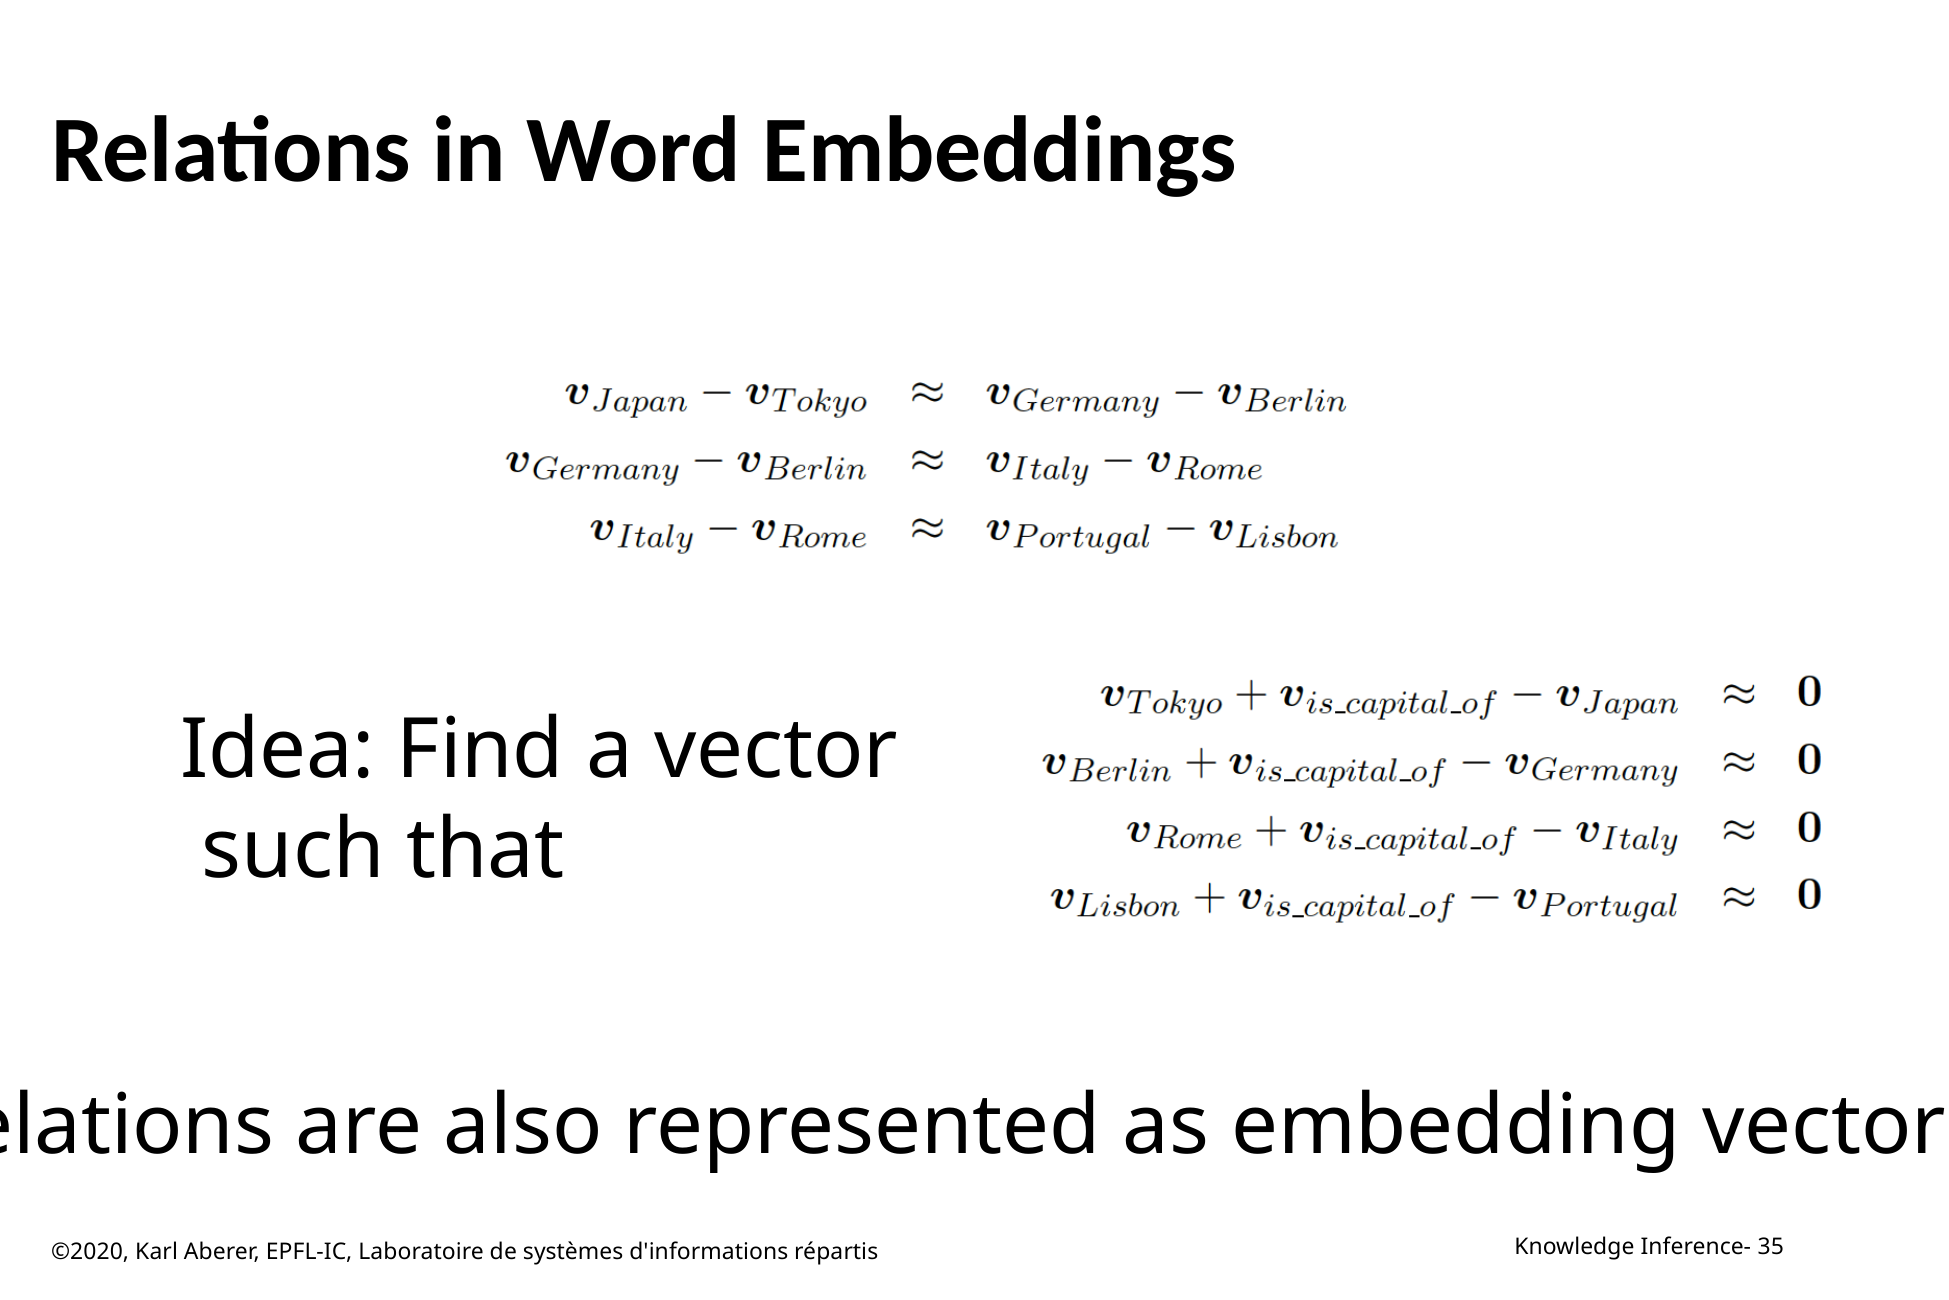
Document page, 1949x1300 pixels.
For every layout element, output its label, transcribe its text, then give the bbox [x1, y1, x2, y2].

title Relations in Word Embeddings [32, 57, 1803, 232]
footer ©2020, Karl Aberer, EPFL-IC, Laboratoire de systèmes d'informations répartis [32, 1227, 1284, 1271]
picture [962, 637, 1901, 955]
text_box Relations are also represented as embedding vectors! [0, 1062, 1949, 1178]
picture [439, 333, 1396, 607]
